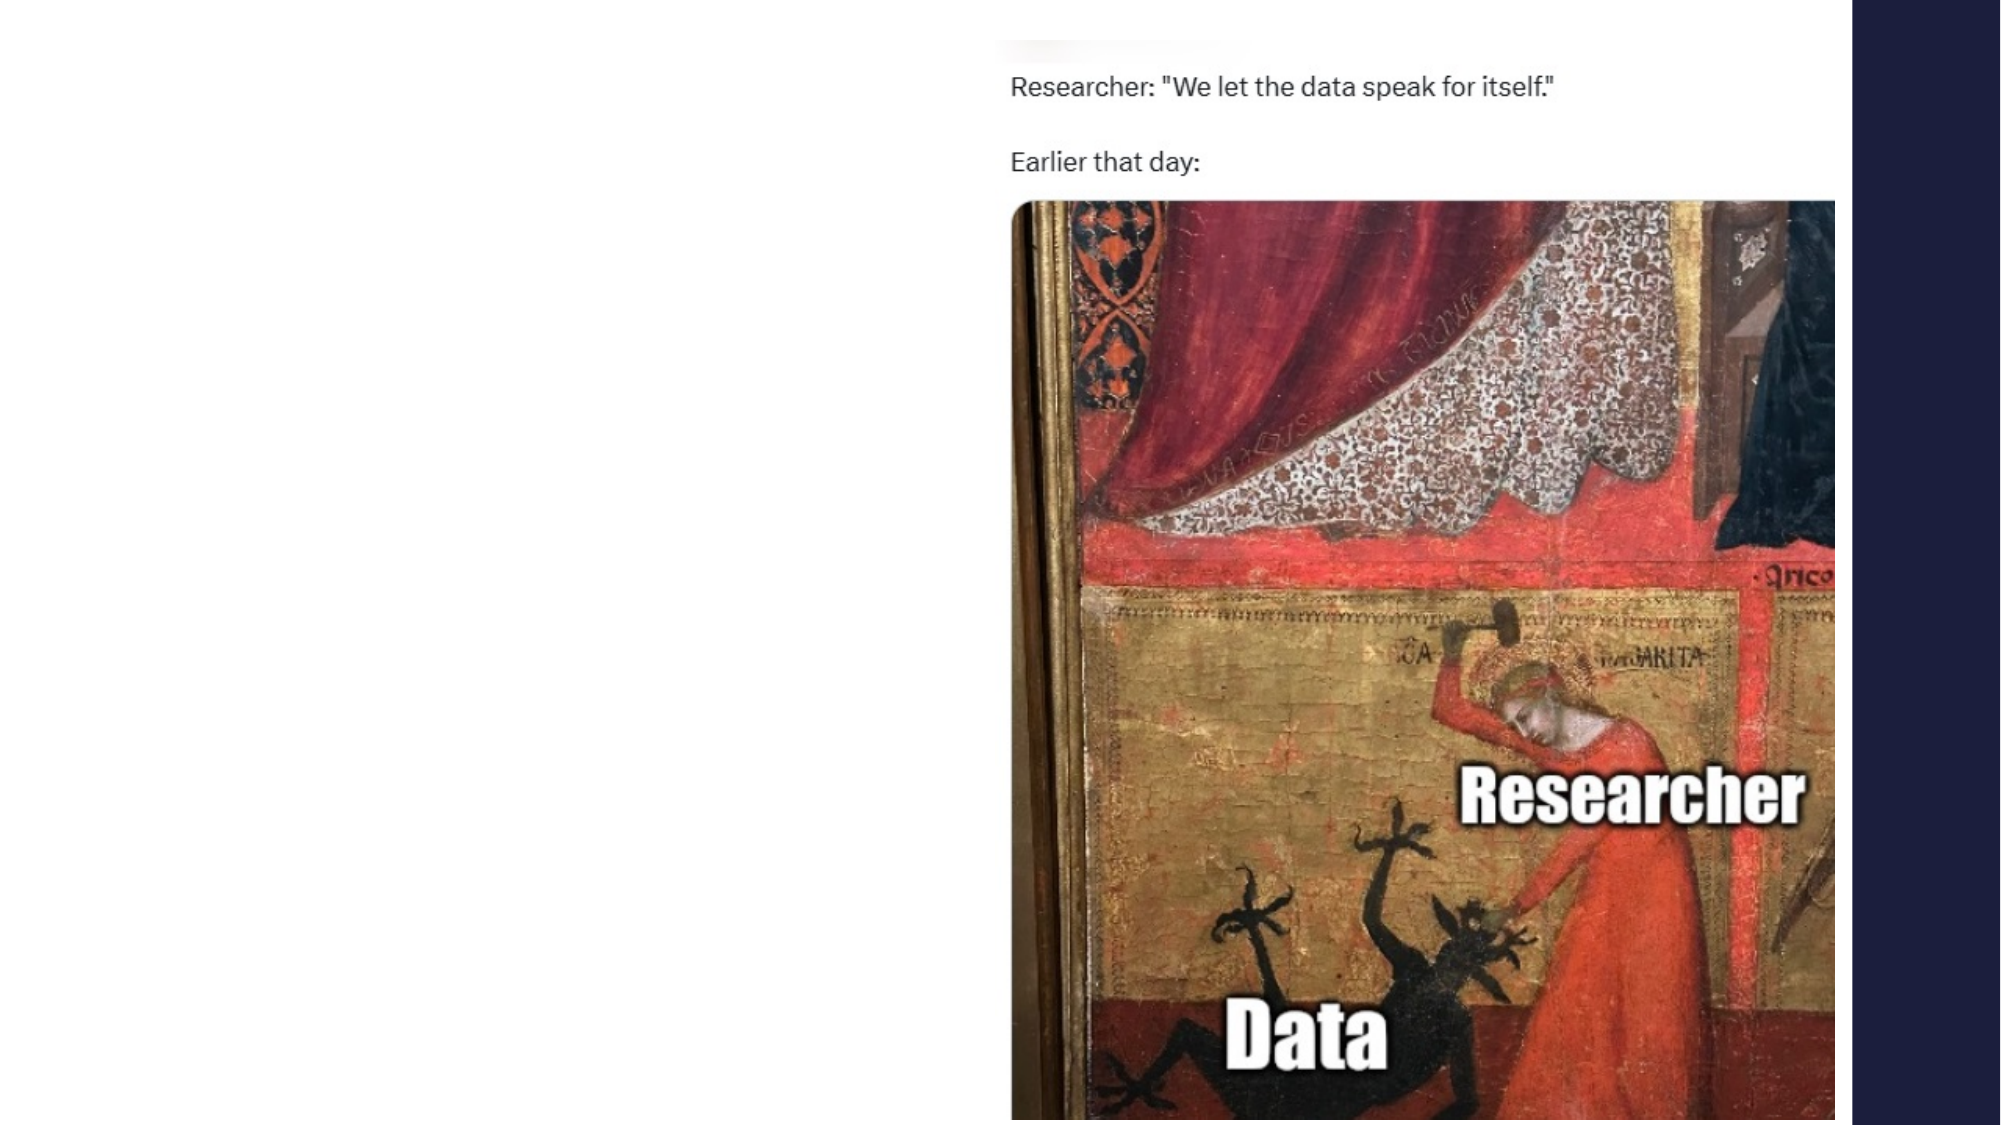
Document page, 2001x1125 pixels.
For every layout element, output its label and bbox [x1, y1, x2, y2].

picture [995, 40, 1835, 1120]
